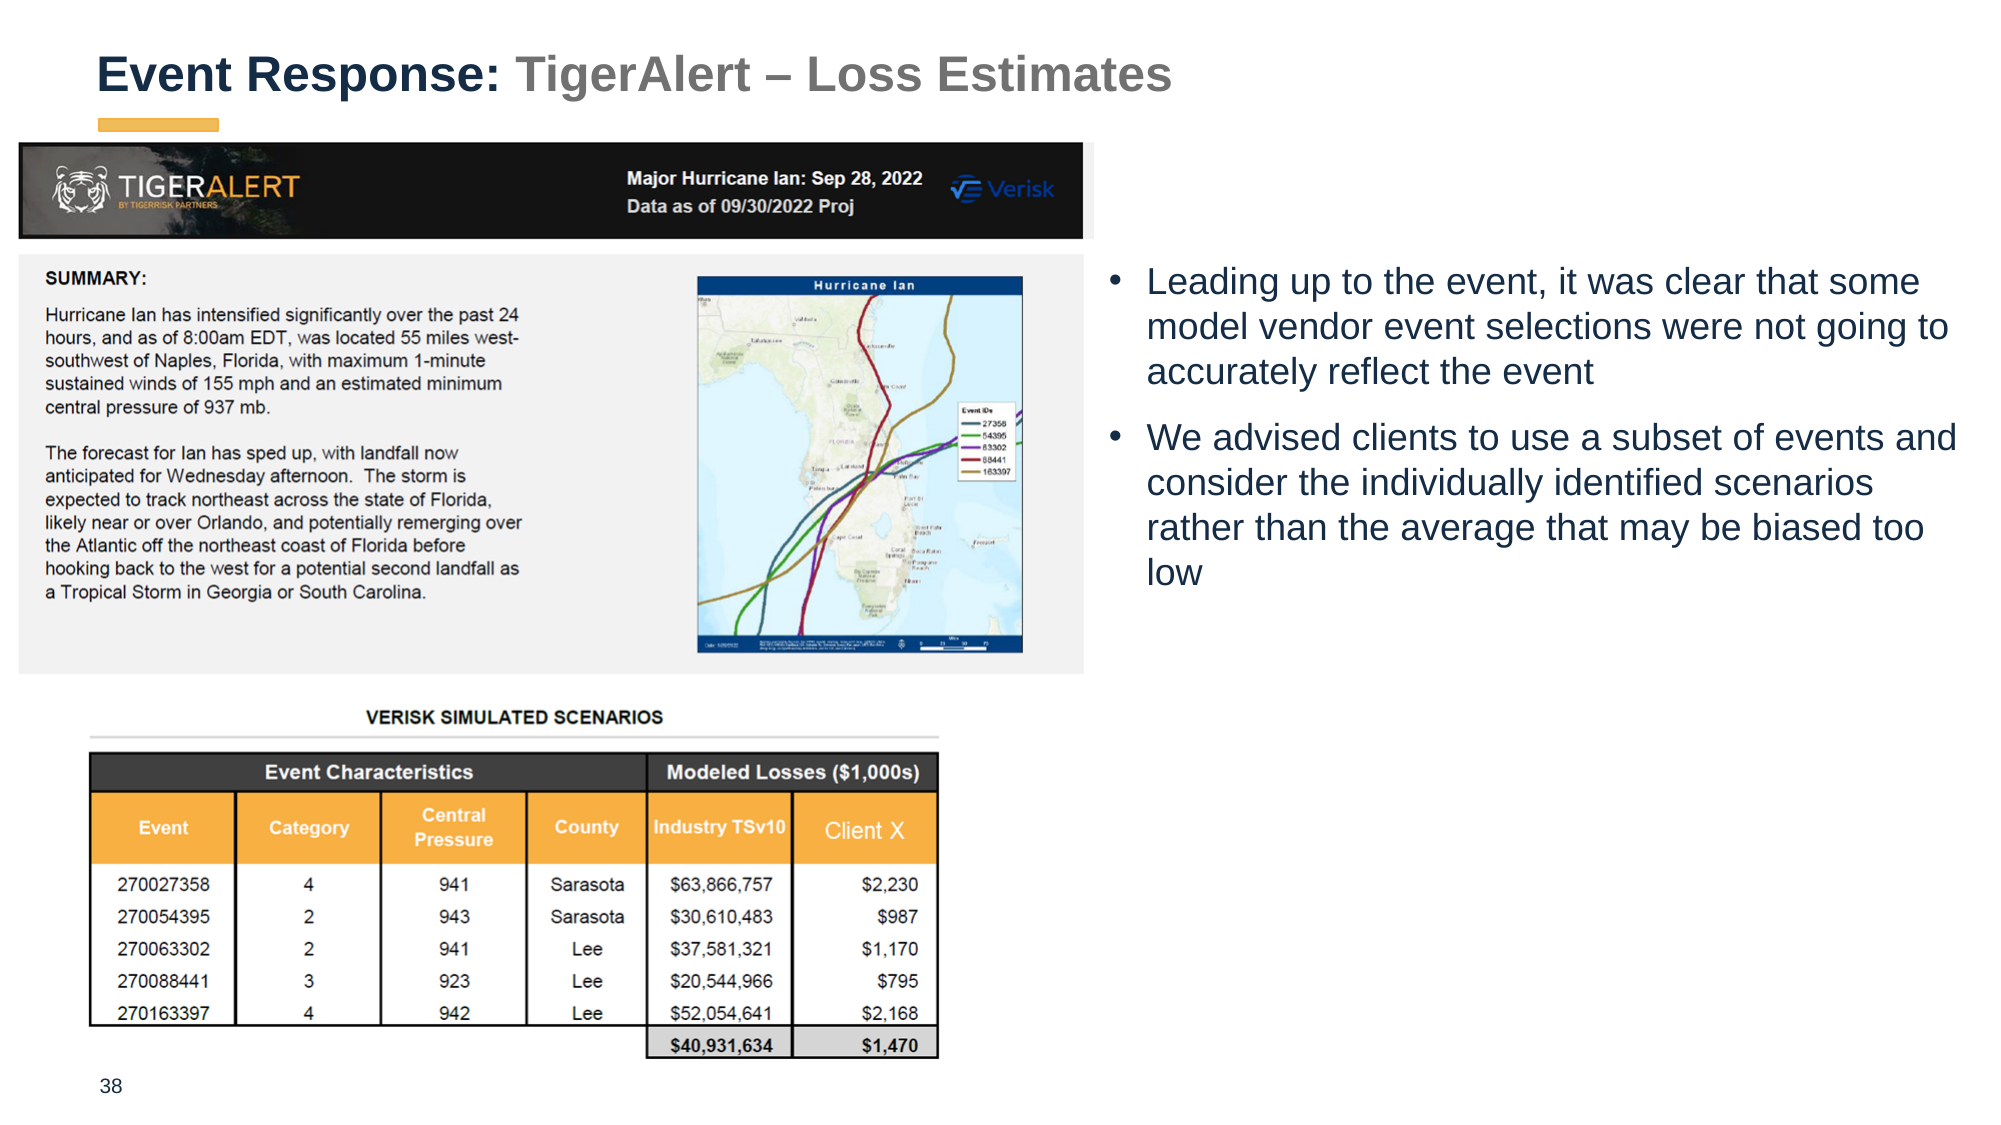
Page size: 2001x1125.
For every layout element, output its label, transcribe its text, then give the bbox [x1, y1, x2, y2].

title Event Response: TigerAlert – Loss Estimates [81, 37, 1913, 106]
text_box Leading up to the event, it was clear that some model vendor event selections were not going to accurately reflect the event We advised clients to use a subset of events and consider the individually identified scenarios rather than the average that may be biased too low [1098, 249, 1976, 948]
picture [11, 133, 1094, 1065]
